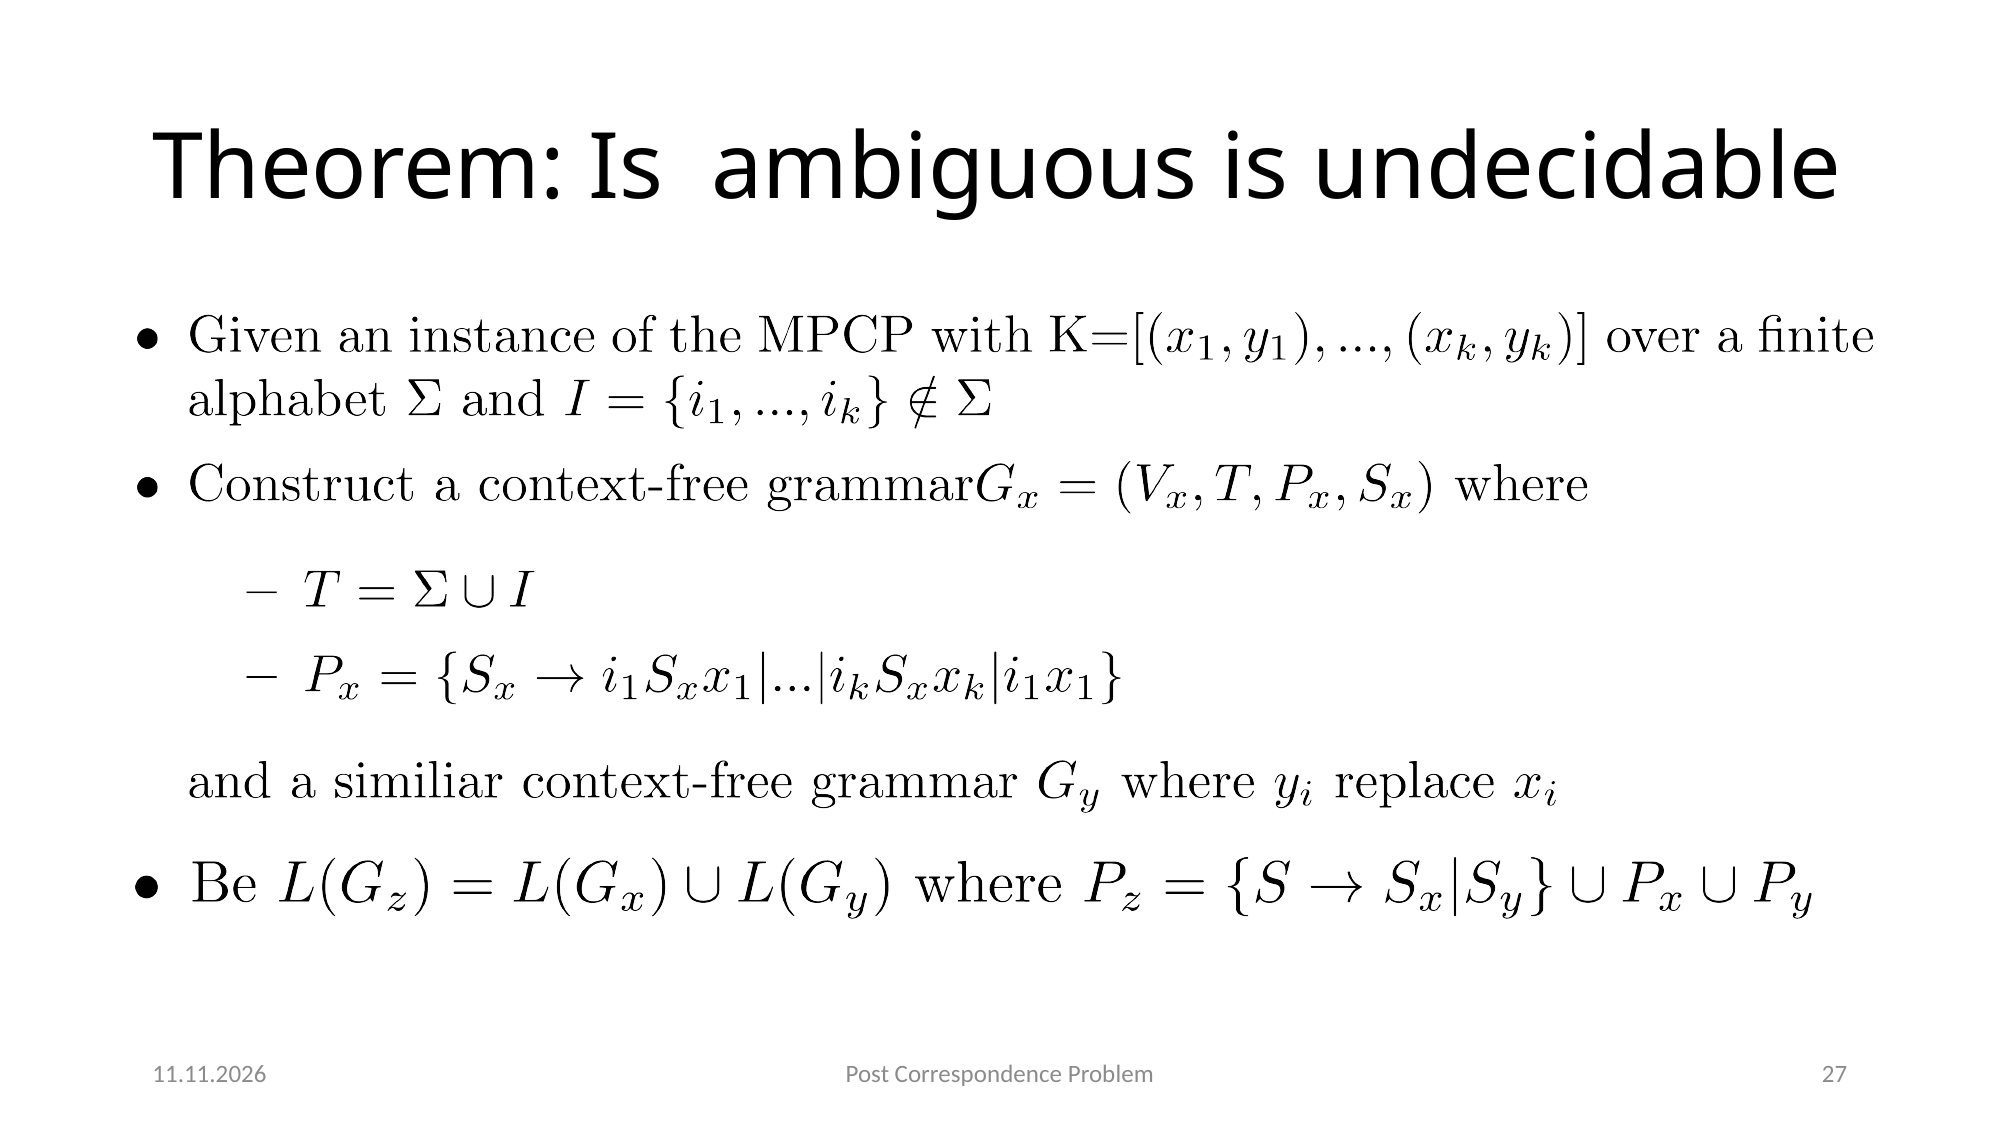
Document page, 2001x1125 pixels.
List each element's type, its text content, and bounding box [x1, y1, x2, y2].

slide_number 27 [1412, 1042, 1863, 1103]
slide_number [137, 1042, 588, 1103]
picture [137, 312, 1873, 813]
picture [135, 857, 1812, 919]
footer Post Correspondence Problem [662, 1042, 1338, 1103]
